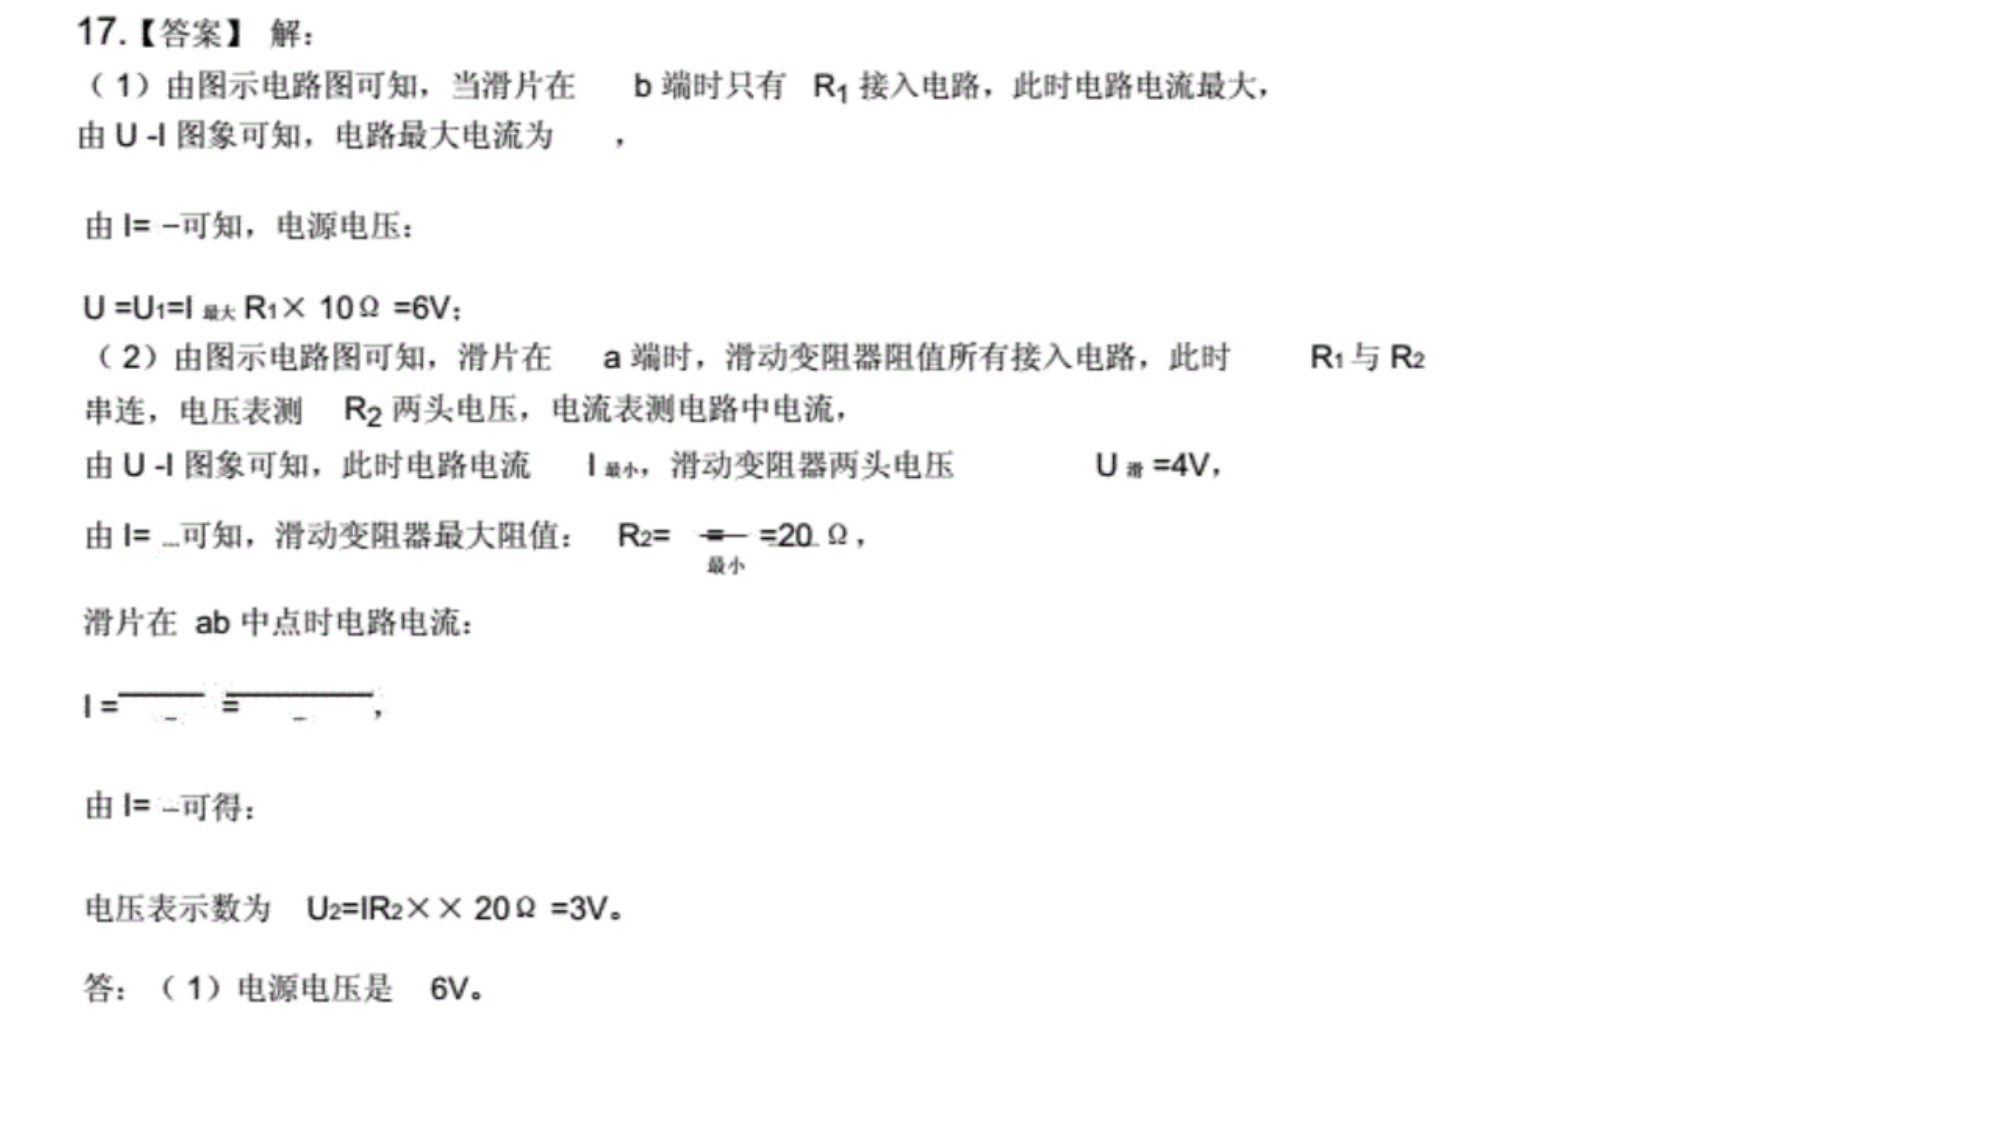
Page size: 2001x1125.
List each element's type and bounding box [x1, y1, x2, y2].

picture [70, 0, 1290, 152]
picture [70, 172, 1457, 1012]
